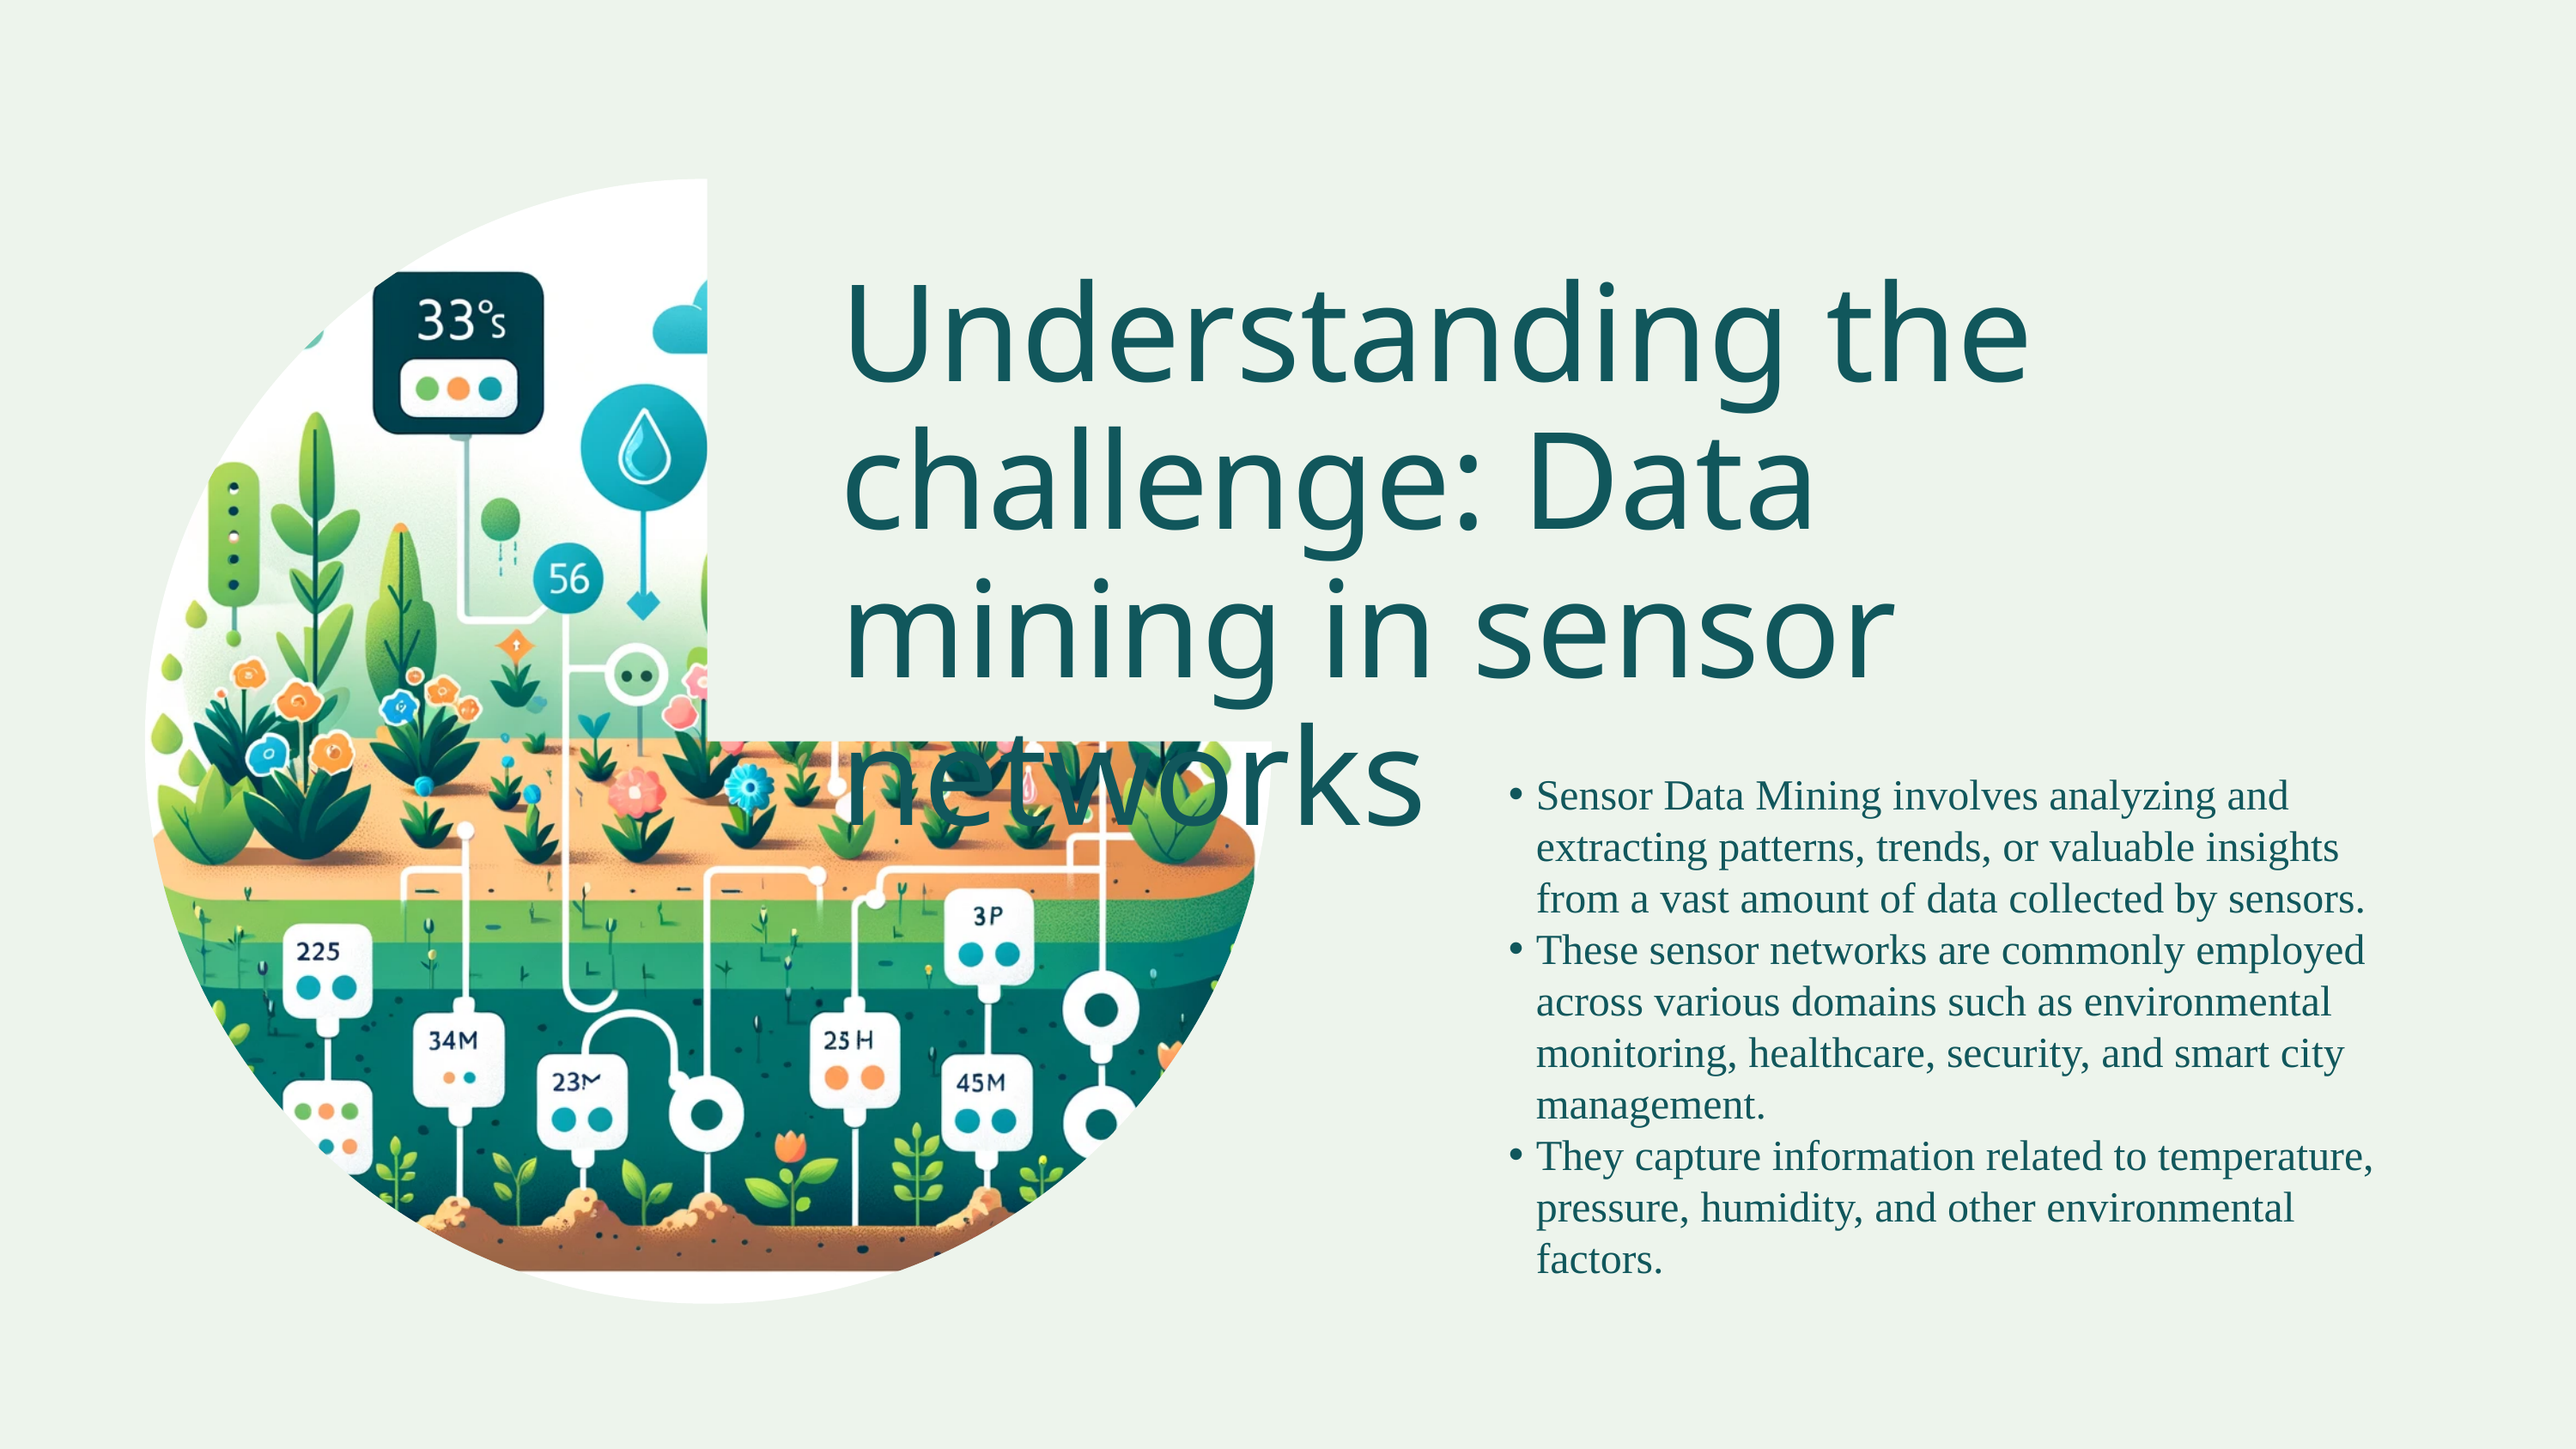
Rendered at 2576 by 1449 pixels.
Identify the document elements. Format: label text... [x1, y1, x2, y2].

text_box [144, 179, 1273, 1304]
text_box Sensor Data Mining involves analyzing and extracting patterns, trends, or valuable insights from a vast amount of data collected by sensors. These sensor networks are commonly employed across various domains such as environmental monitoring, healthcare, security, and smart city management. They capture information related to temperature, pressure, humidity, and other environmental factors. [1481, 767, 2376, 1282]
text_box Understanding the challenge: Data mining in sensor networks [1275, 259, 2262, 853]
